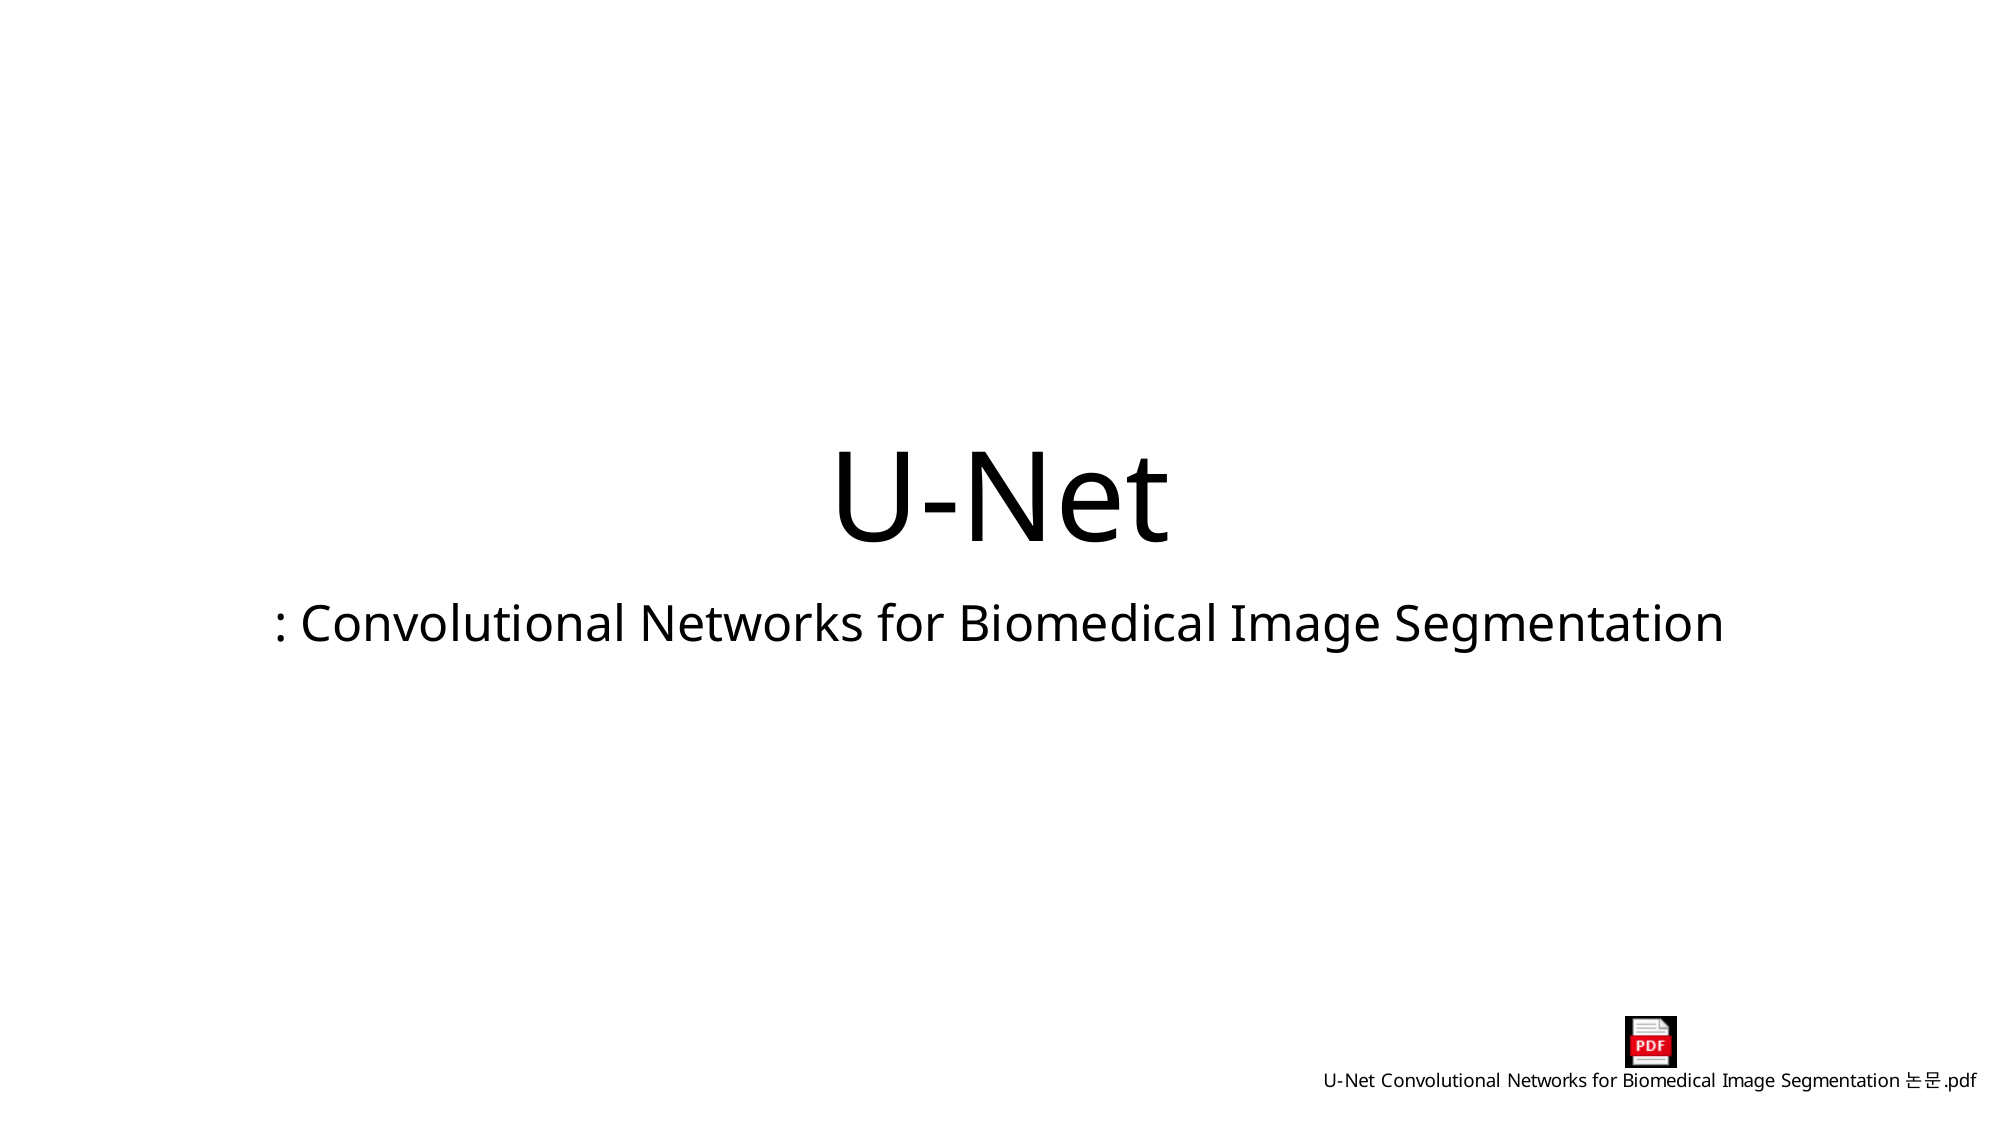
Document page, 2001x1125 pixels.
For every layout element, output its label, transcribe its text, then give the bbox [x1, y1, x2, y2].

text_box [1242, 1016, 2000, 1103]
subtitle : Convolutional Networks for Biomedical Image Segmentation [249, 590, 1750, 863]
title U-Net [249, 184, 1750, 576]
